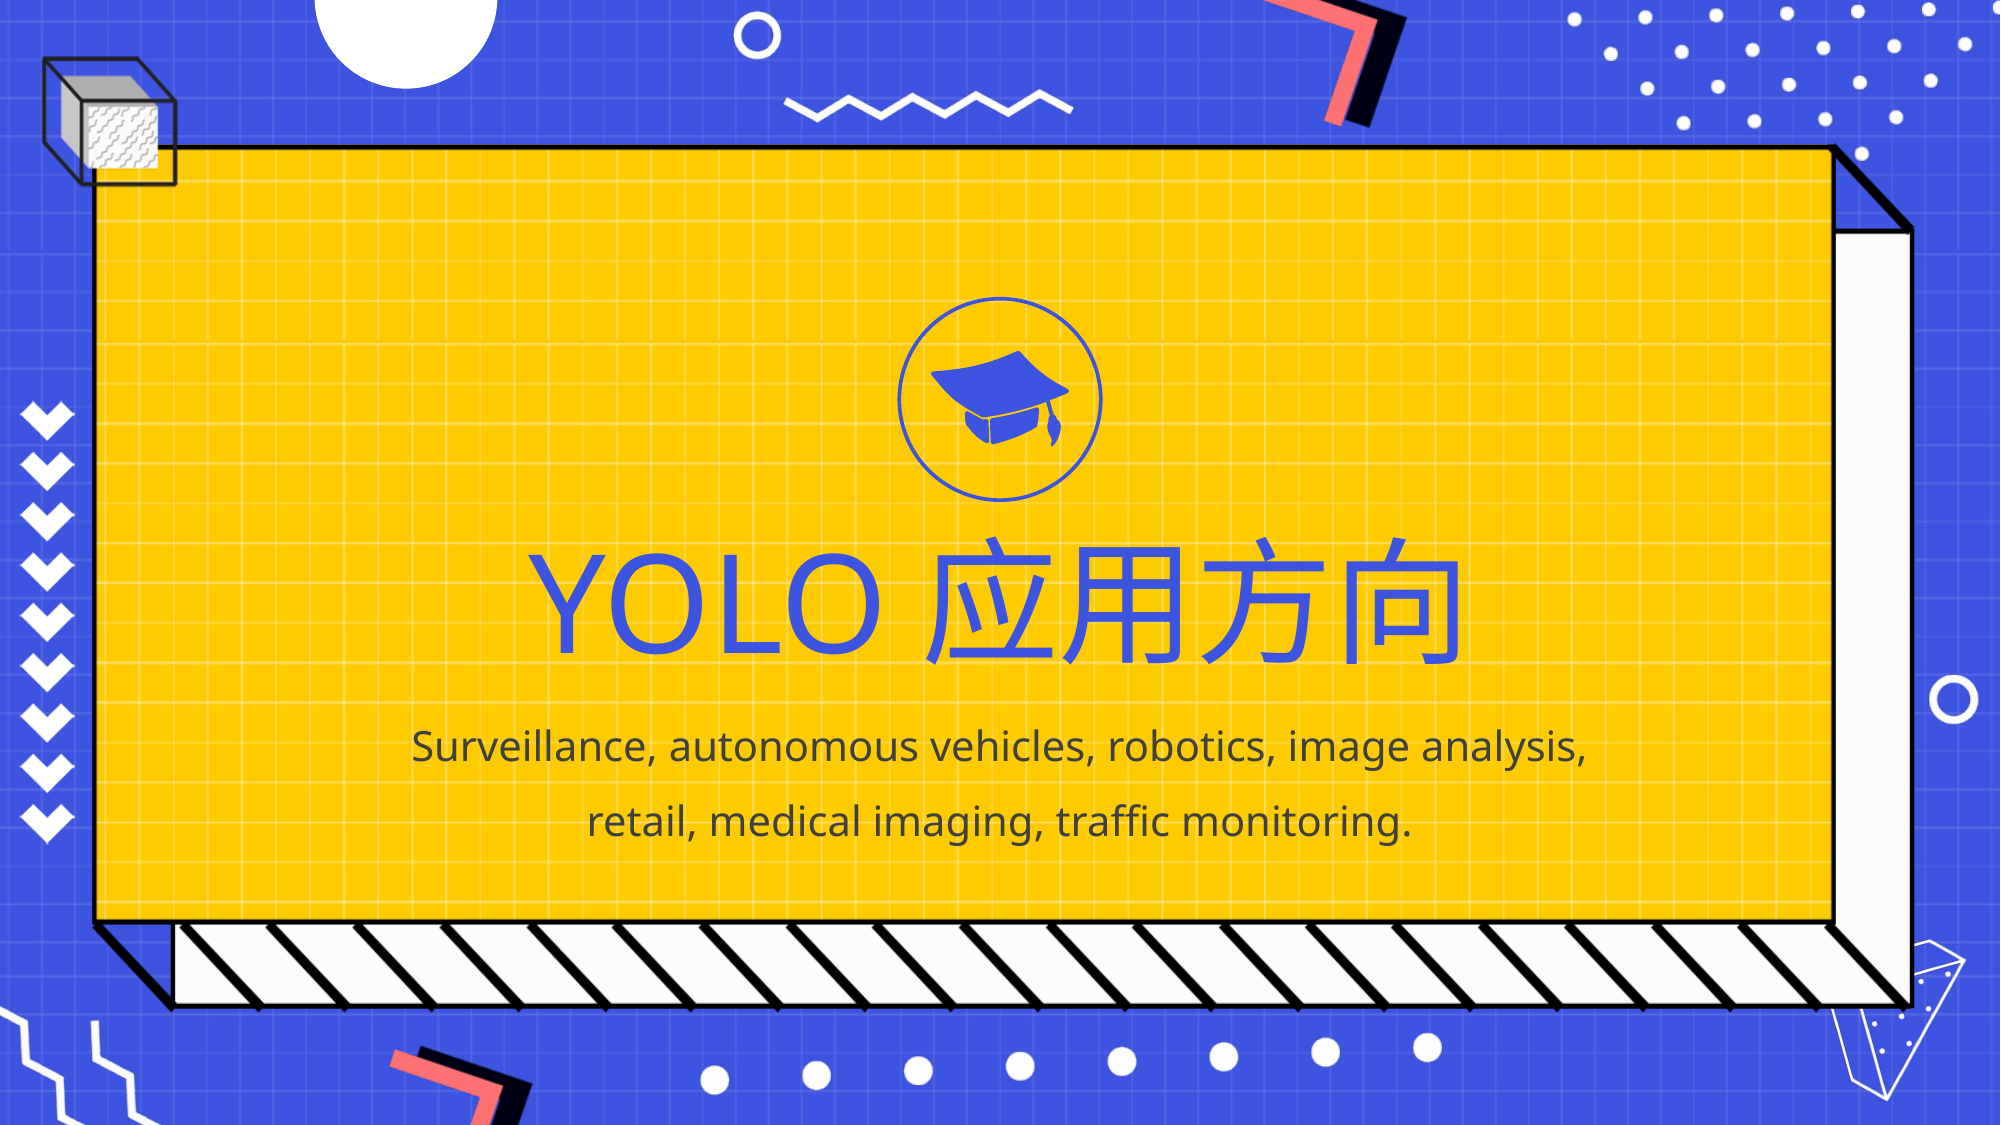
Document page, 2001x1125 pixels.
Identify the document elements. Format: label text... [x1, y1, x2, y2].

picture [0, 0, 2001, 1125]
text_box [899, 298, 1101, 501]
text_box Surveillance, autonomous vehicles, robotics, image analysis, retail, medical imaging, traffic monitoring. [342, 686, 1658, 852]
text_box YOLO应用方向 [438, 527, 1562, 686]
